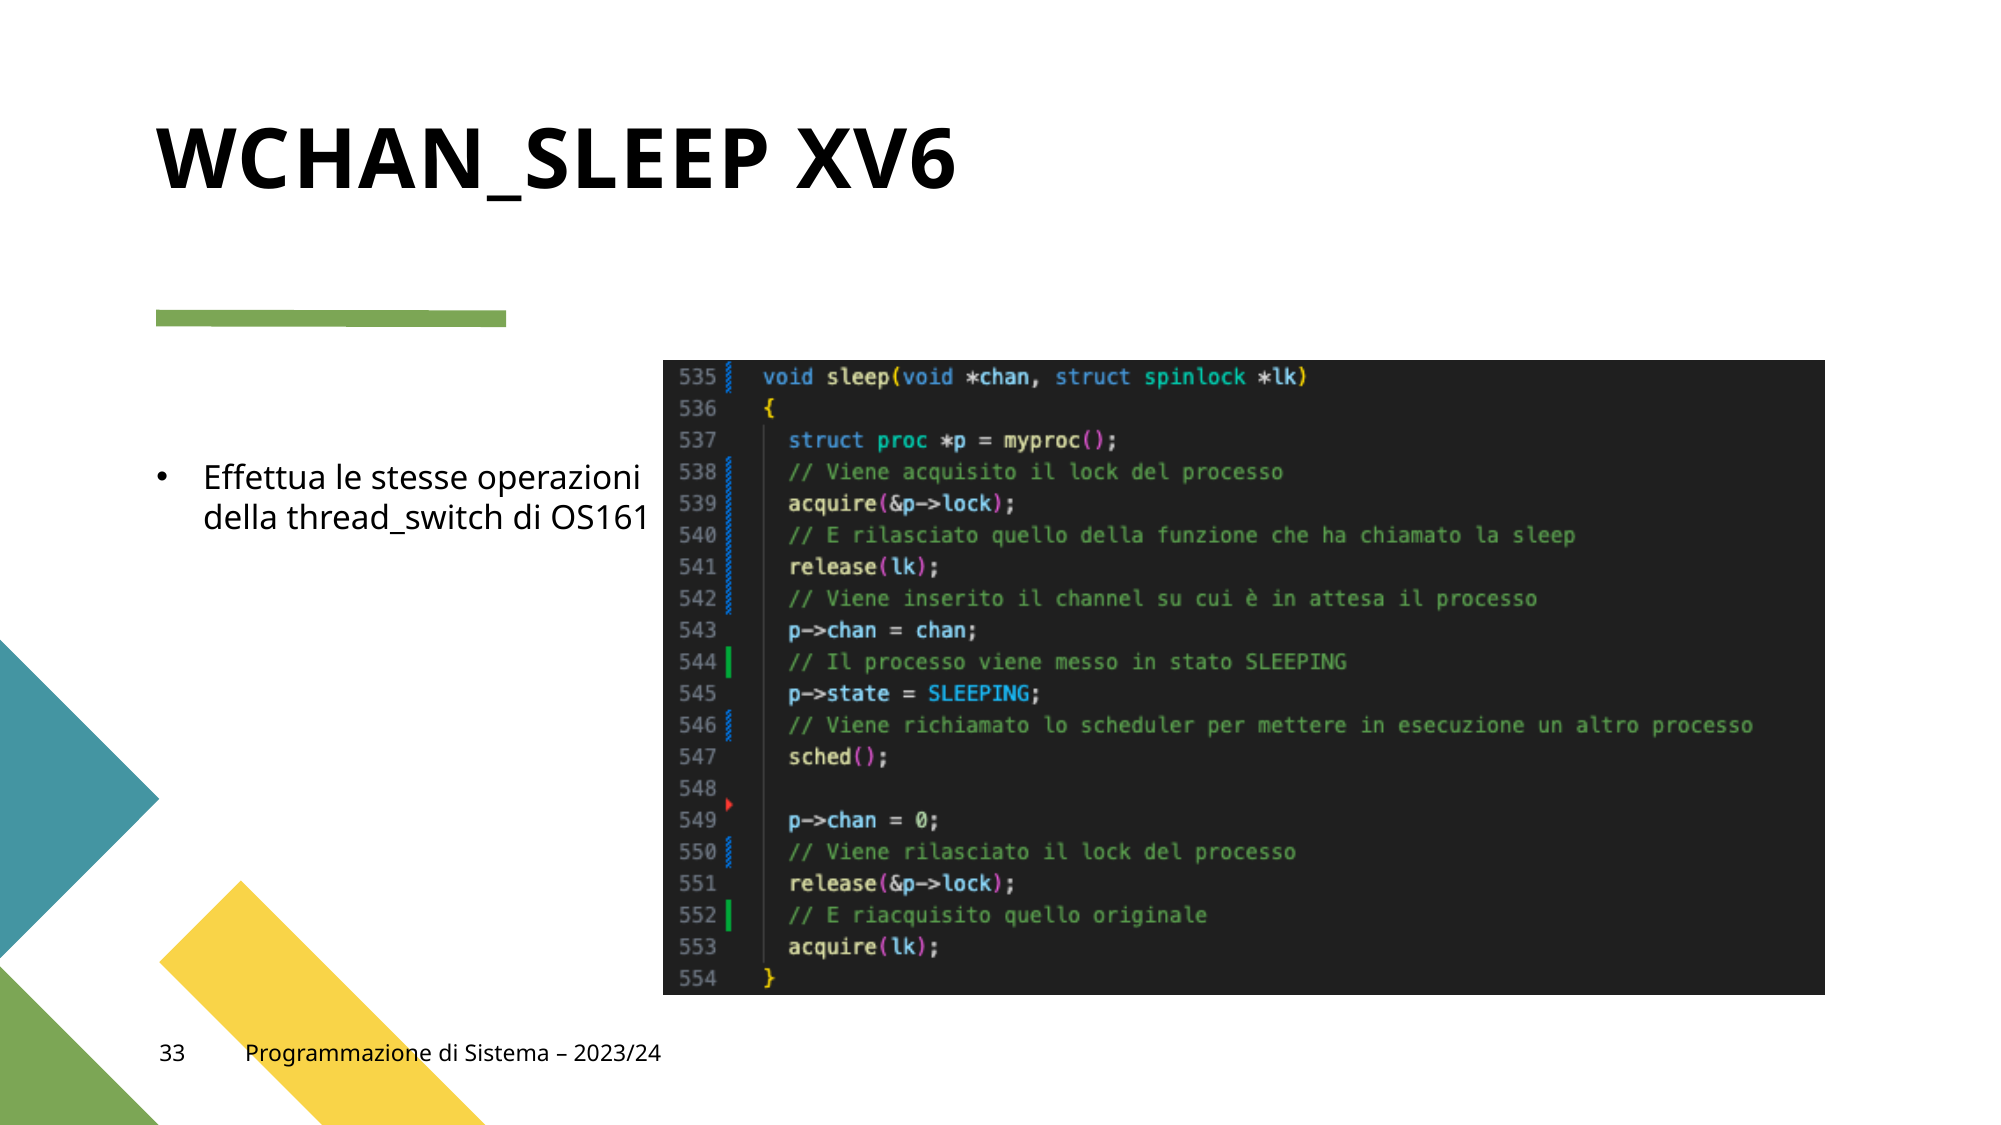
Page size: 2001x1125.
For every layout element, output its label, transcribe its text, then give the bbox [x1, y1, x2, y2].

list Effettua le stesse operazioni della thread_switch di OS161 [156, 375, 663, 835]
picture [663, 360, 1825, 995]
slide_number 33 [159, 1038, 246, 1080]
title WCHAN_SLEEP XV6 [156, 106, 967, 207]
footer Programmazione di Sistema – 2023/24 [246, 1038, 664, 1080]
